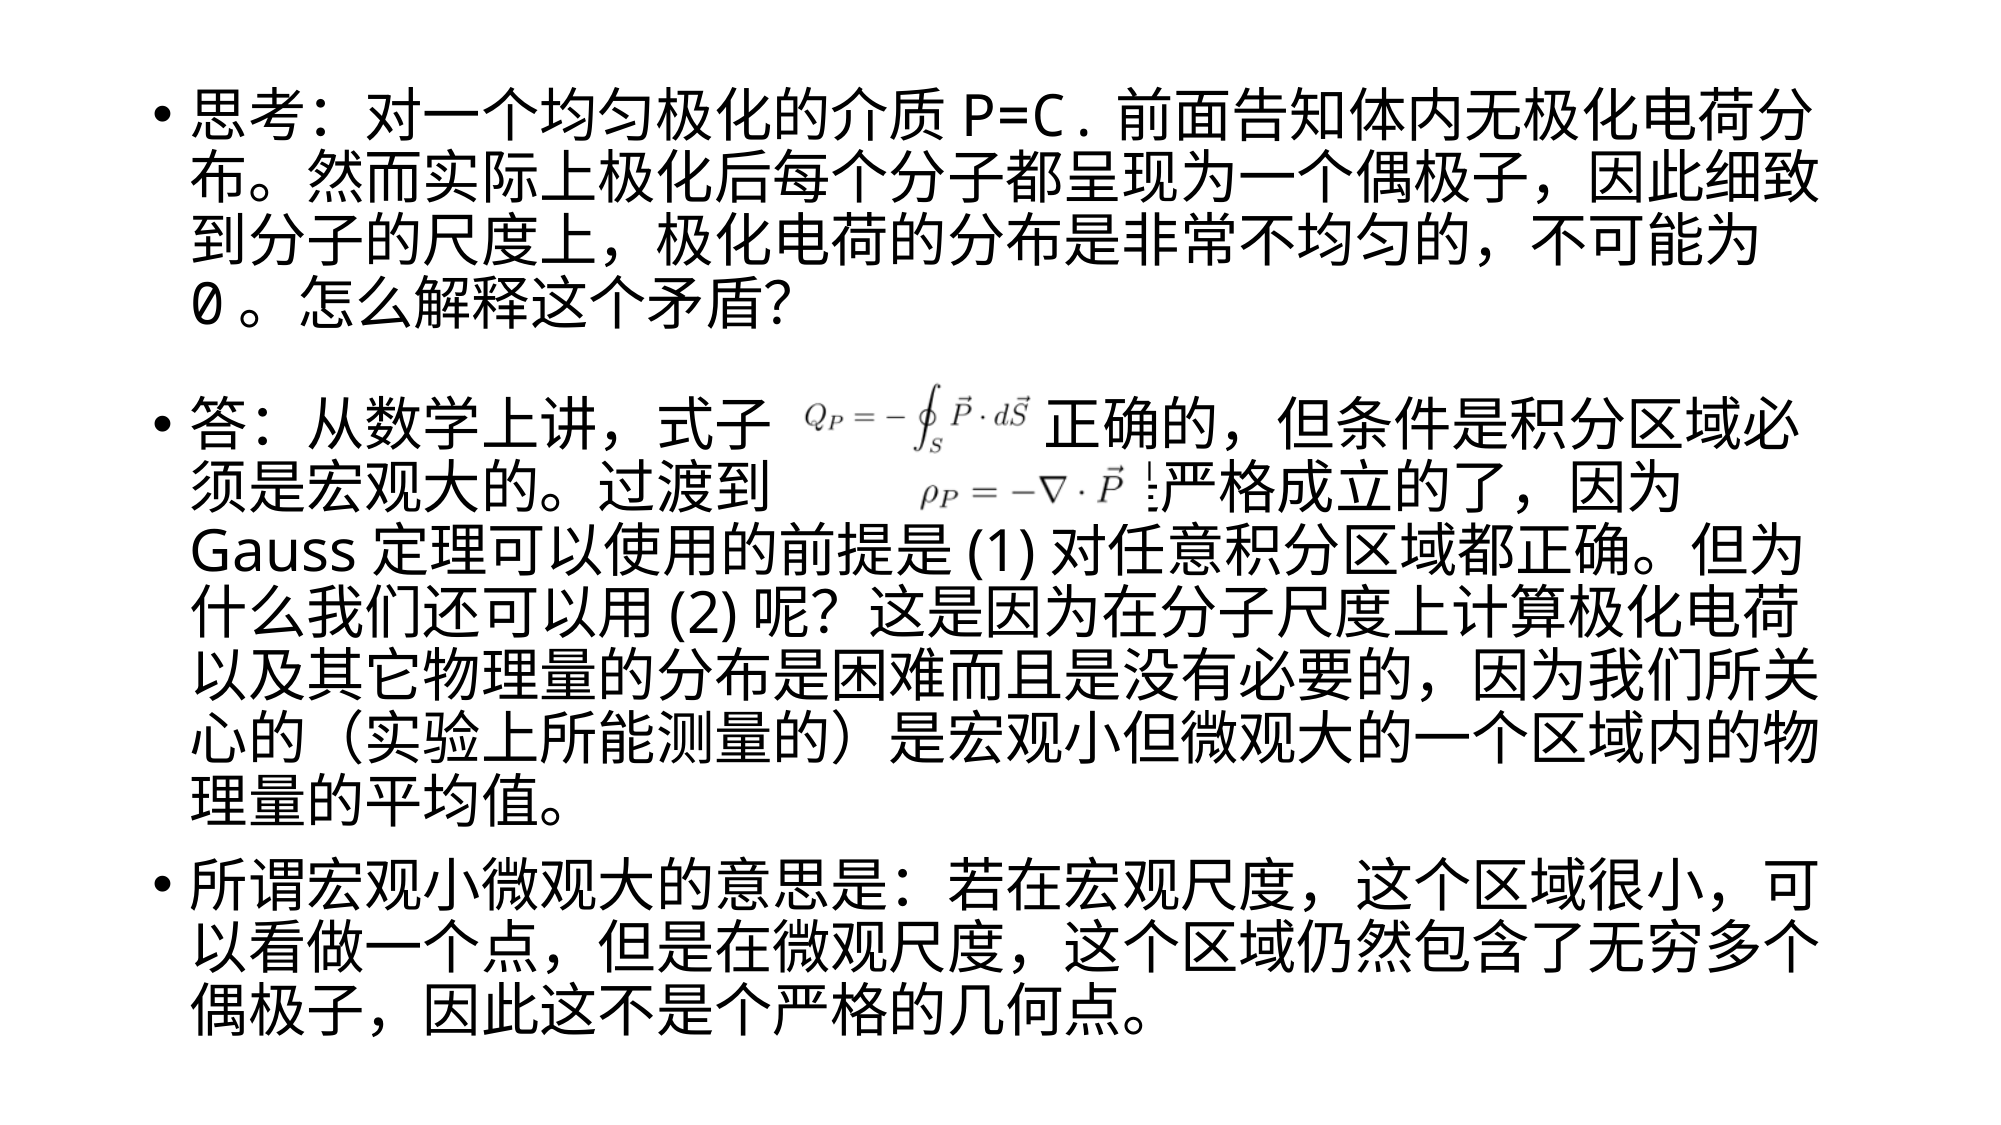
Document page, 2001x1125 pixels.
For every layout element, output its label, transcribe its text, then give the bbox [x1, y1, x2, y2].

picture [796, 369, 1149, 524]
list 思考：对一个均匀极化的介质P=C.前面告知体内无极化电荷分布。然而实际上极化后每个分子都呈现为一个偶极子，因此细致到分子的尺度上，极化电荷的分布是非常不均匀的，不可能为0。怎么解释这个矛盾？ [137, 78, 1863, 387]
text_box 答：从数学上讲，式子 (1)是正确的，但条件是积分区域必须是宏观大的。过渡到 (2)就不是严格成立的了，因为Gauss定理可以使用的前提是(1)对任意积分区域都正确。但为什么我们还可以用(2)呢？这是因为在分子尺度上计算极化电荷以及其它物理量的分布是困难而且是没有必要的，因为我们所关心的（实验上所能测量的）是宏观小但微观大的一个区域内的物理量的平均值。 所谓宏观小微观大的意思是：若在宏观尺度，这个区域很小，可以看做一个点，但是在微观尺度，这个区域仍然包含了无穷多个偶极子，因此这不是个严格的几何点。 [137, 387, 1863, 1082]
